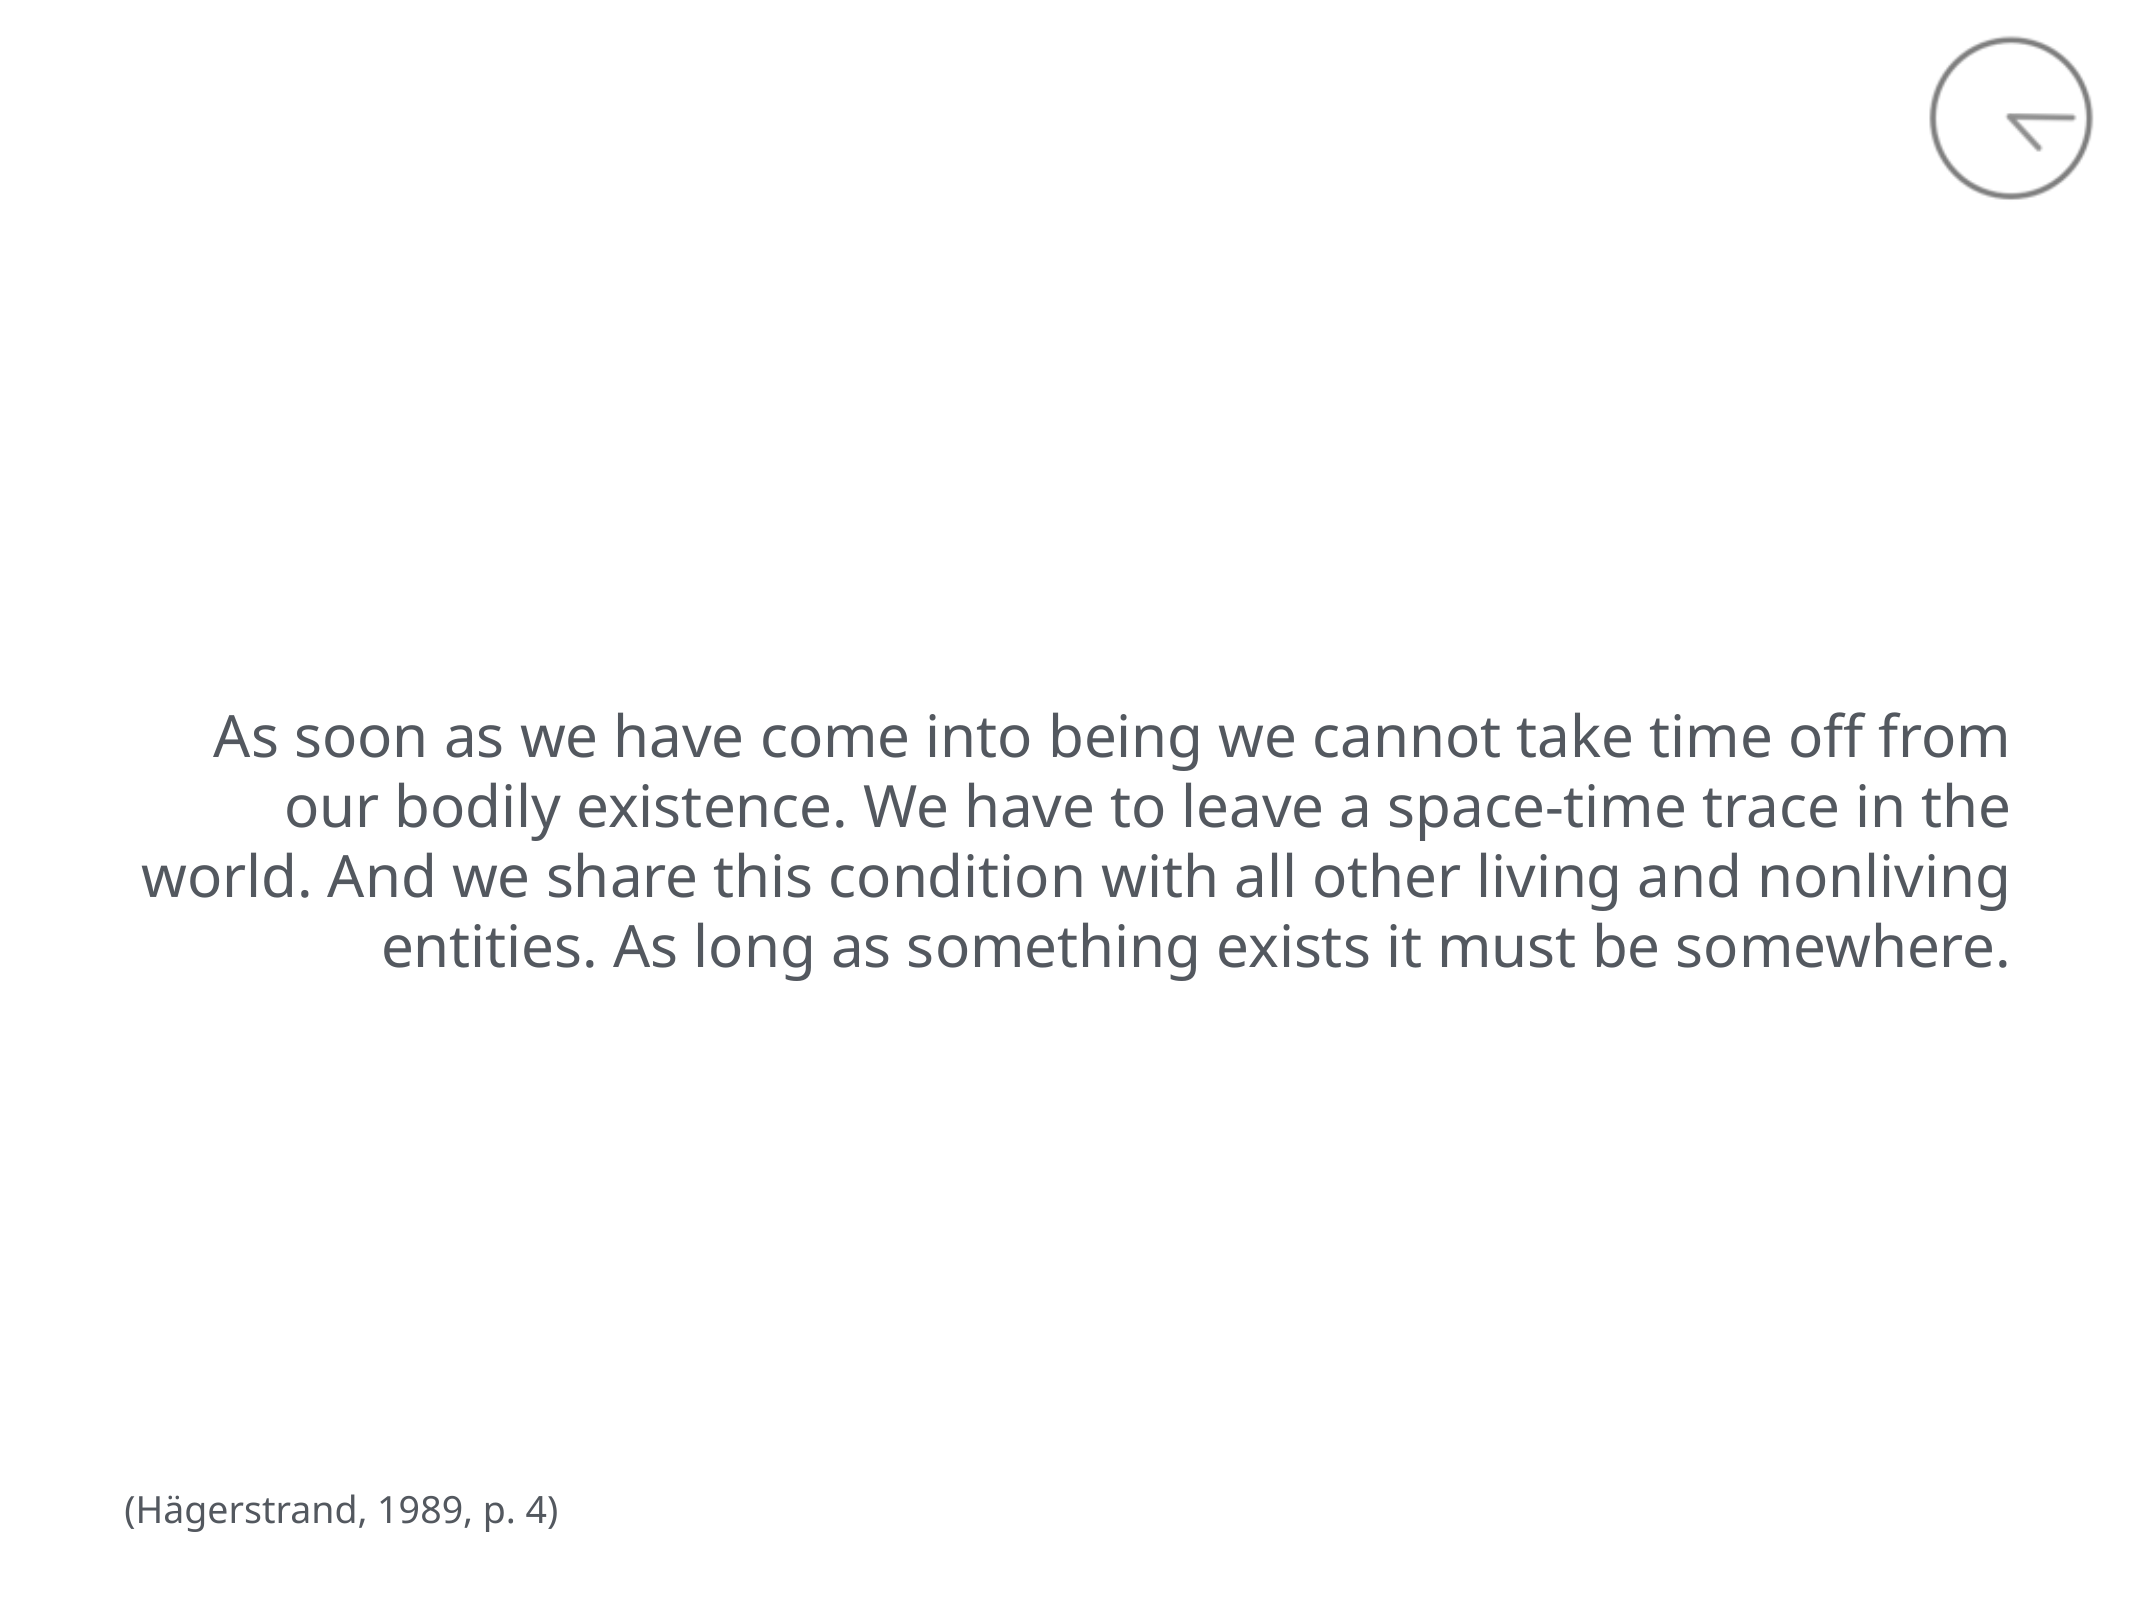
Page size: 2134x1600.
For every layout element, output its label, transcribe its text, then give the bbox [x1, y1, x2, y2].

picture [1900, 0, 2129, 226]
text_box As soon as we have come into being we cannot take time off from our bodily existence. We have to leave a space-time trace in the world. And we share this condition with all other living and nonliving entities. As long as something exists it must be somewhere. [113, 690, 2020, 988]
text_box (Hägerstrand, 1989, p. 4) [124, 1486, 1864, 1532]
